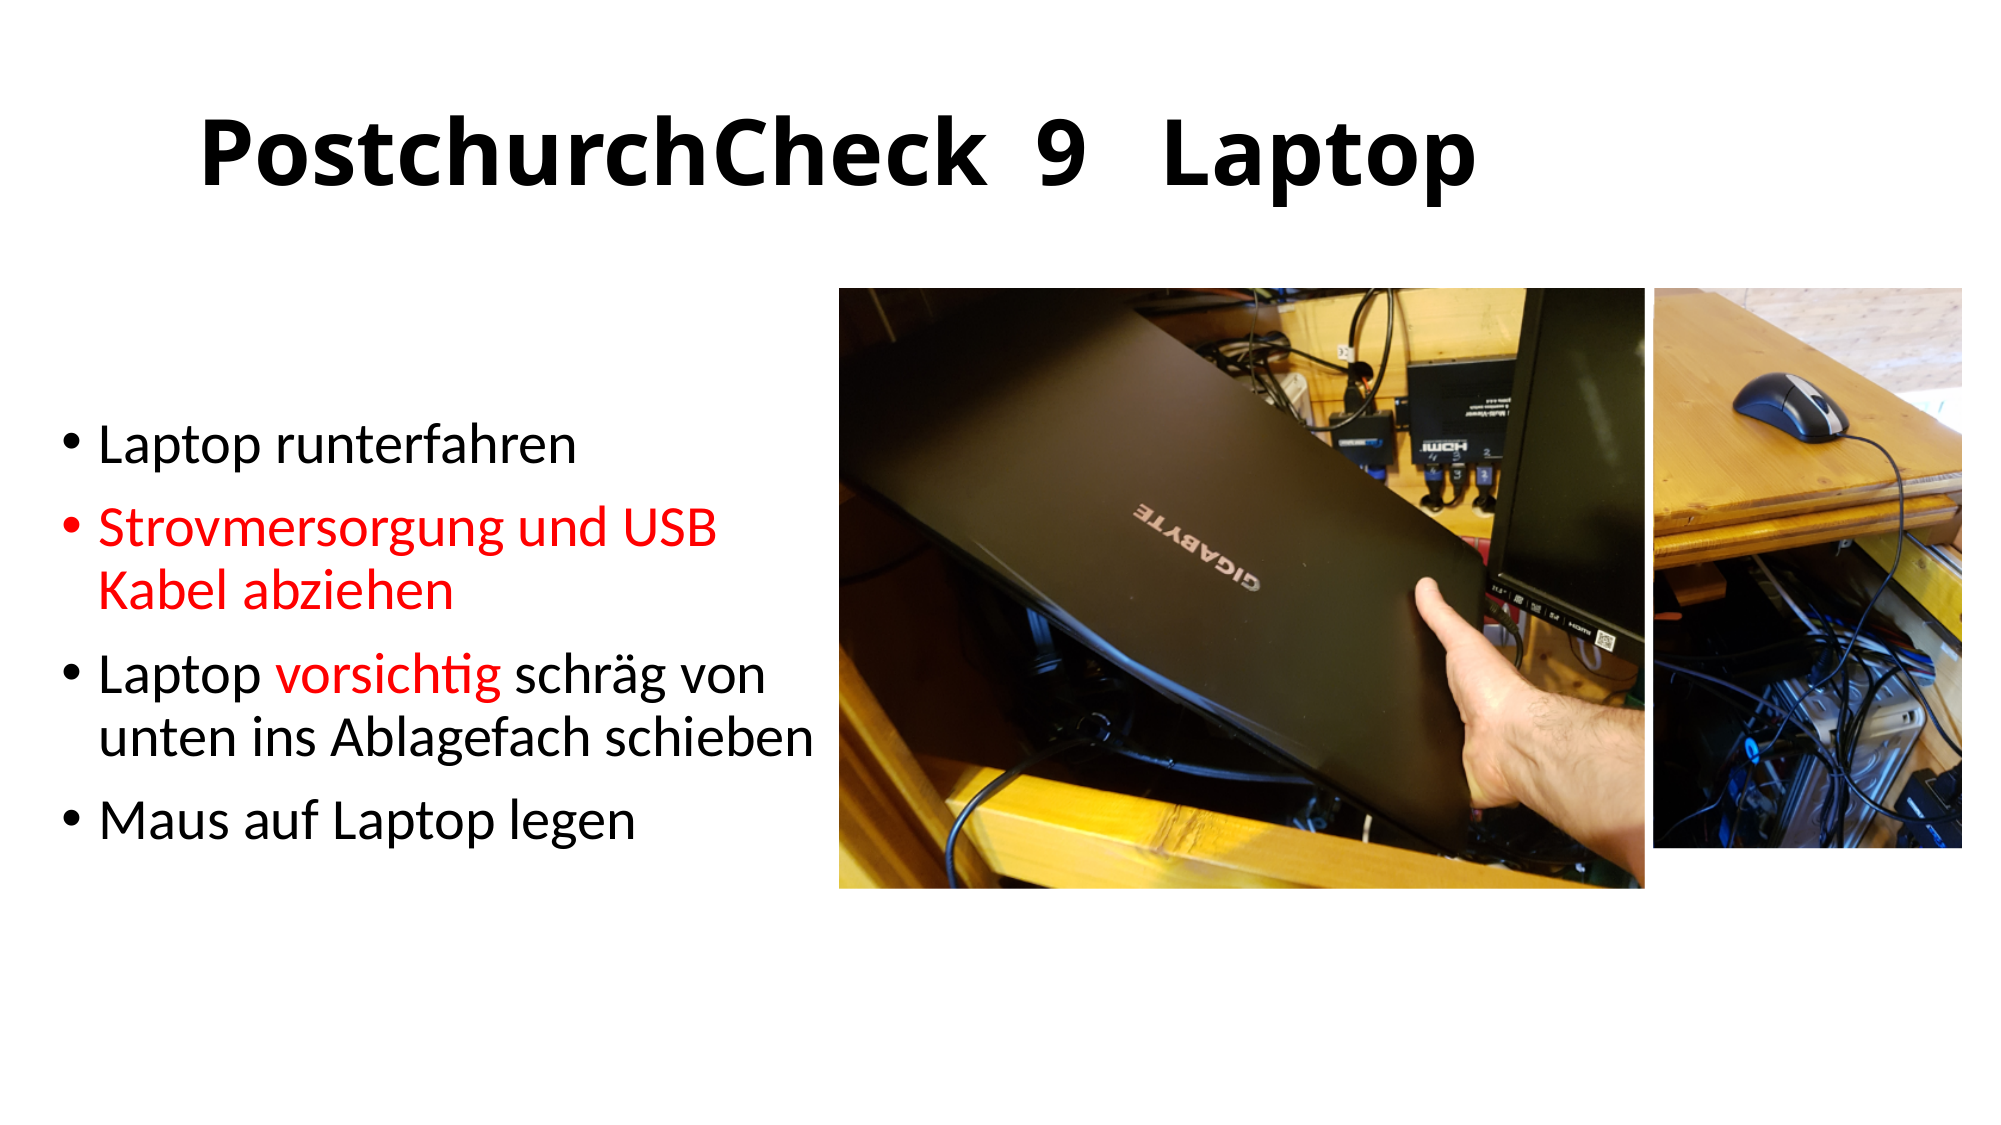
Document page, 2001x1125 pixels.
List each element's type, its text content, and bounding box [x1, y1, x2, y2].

list Laptop runterfahren Strovmersorgung und USB Kabel abziehen Laptop vorsichtig schräg von unten ins Ablagefach schieben Maus auf Laptop legen [46, 405, 840, 966]
title PostchurchCheck 9 Laptop [182, 47, 1908, 265]
picture [839, 288, 1962, 890]
